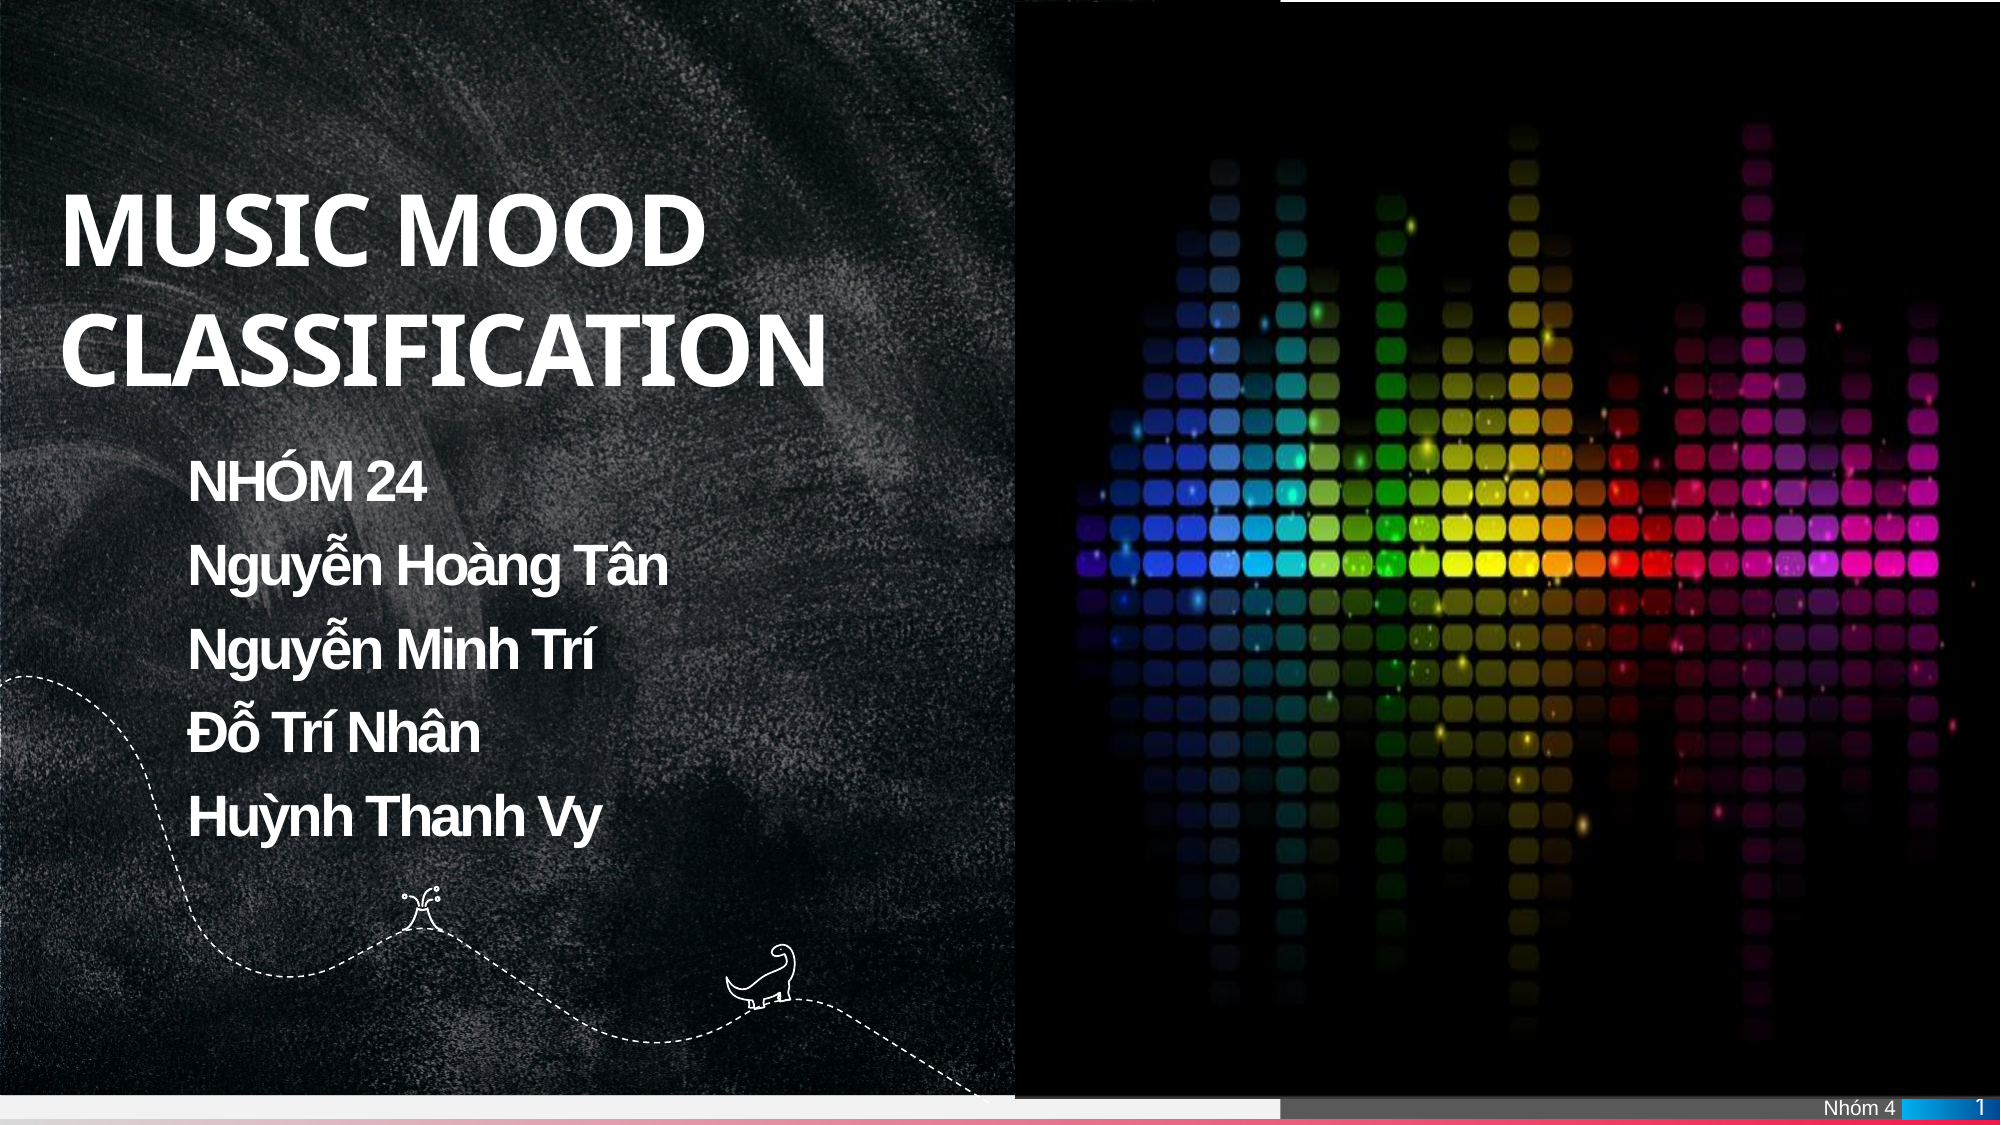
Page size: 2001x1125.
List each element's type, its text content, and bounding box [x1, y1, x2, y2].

slide_number 1 [1901, 1099, 2000, 1120]
picture [0, 0, 2000, 1099]
subtitle NHÓM 24 Nguyễn Hoàng Tân Nguyễn Minh Trí Đỗ Trí Nhân Huỳnh Thanh Vy [187, 451, 804, 742]
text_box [401, 885, 443, 931]
text_box [725, 943, 796, 1011]
title MUSIC MOOD CLASSIFICATION [57, 127, 1000, 407]
